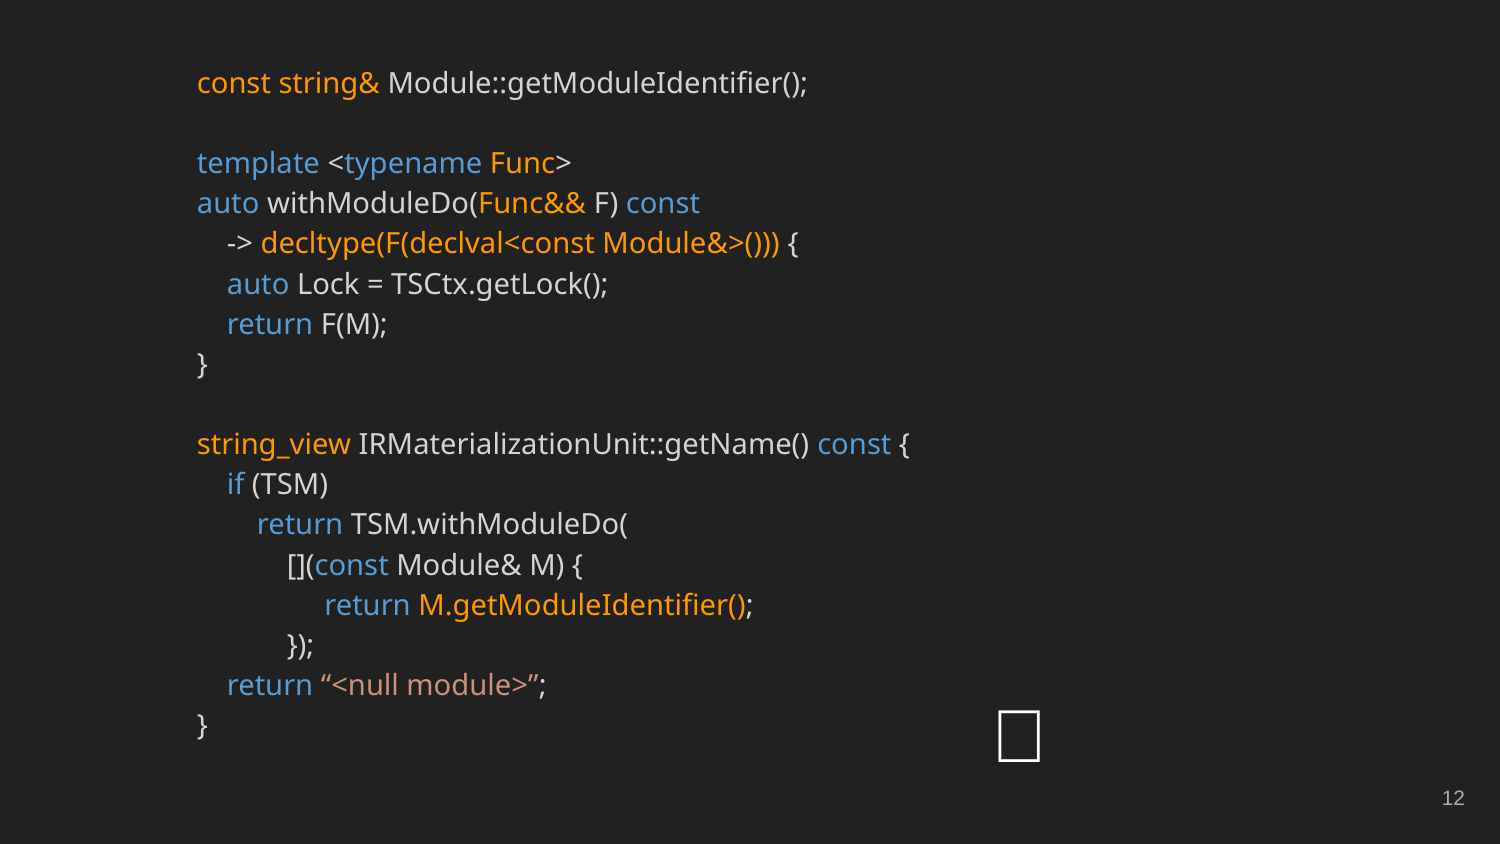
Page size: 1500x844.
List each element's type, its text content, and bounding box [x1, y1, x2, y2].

text_box 💥 [976, 672, 1084, 781]
list const string& Module::getModuleIdentifier(); template <typename Func> auto withModuleDo(Func&& F) const -> decltype(F(declval<const Module&>())) { auto Lock = TSCtx.getLock(); return F(M); } string_view IRMaterializationUnit::getName() const { if (TSM) return TSM.withModuleDo( [](const Module& M) { return M.getModuleIdentifier(); }); return “<null module>”; } [181, 43, 1251, 767]
slide_number 12 [1389, 764, 1480, 830]
